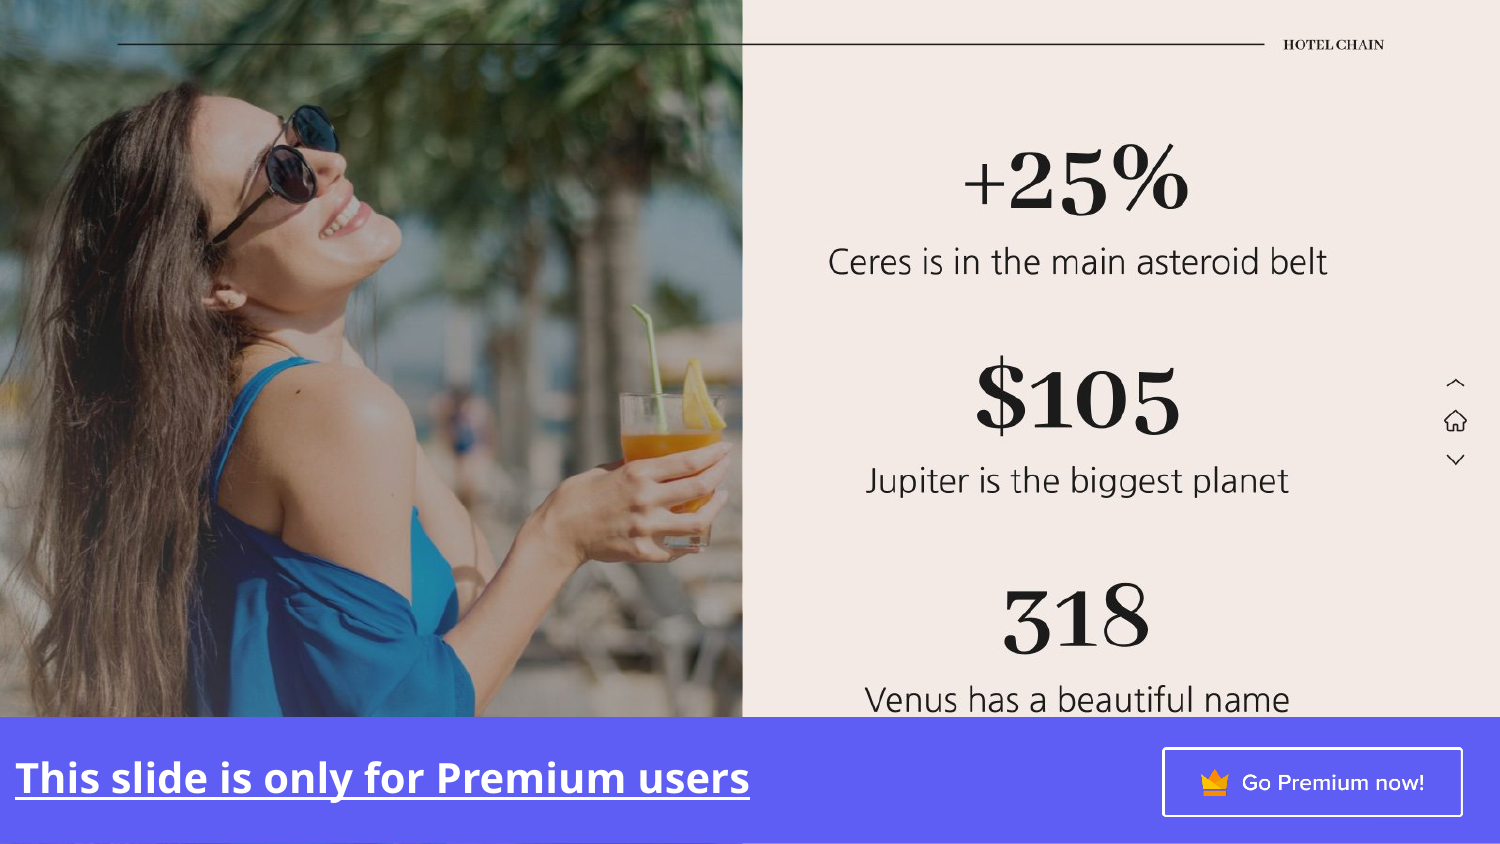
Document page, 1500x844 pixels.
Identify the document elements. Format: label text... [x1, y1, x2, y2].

picture [1162, 747, 1463, 817]
picture [0, 0, 1500, 717]
text_box This slide is only for Premium users [0, 717, 1500, 844]
